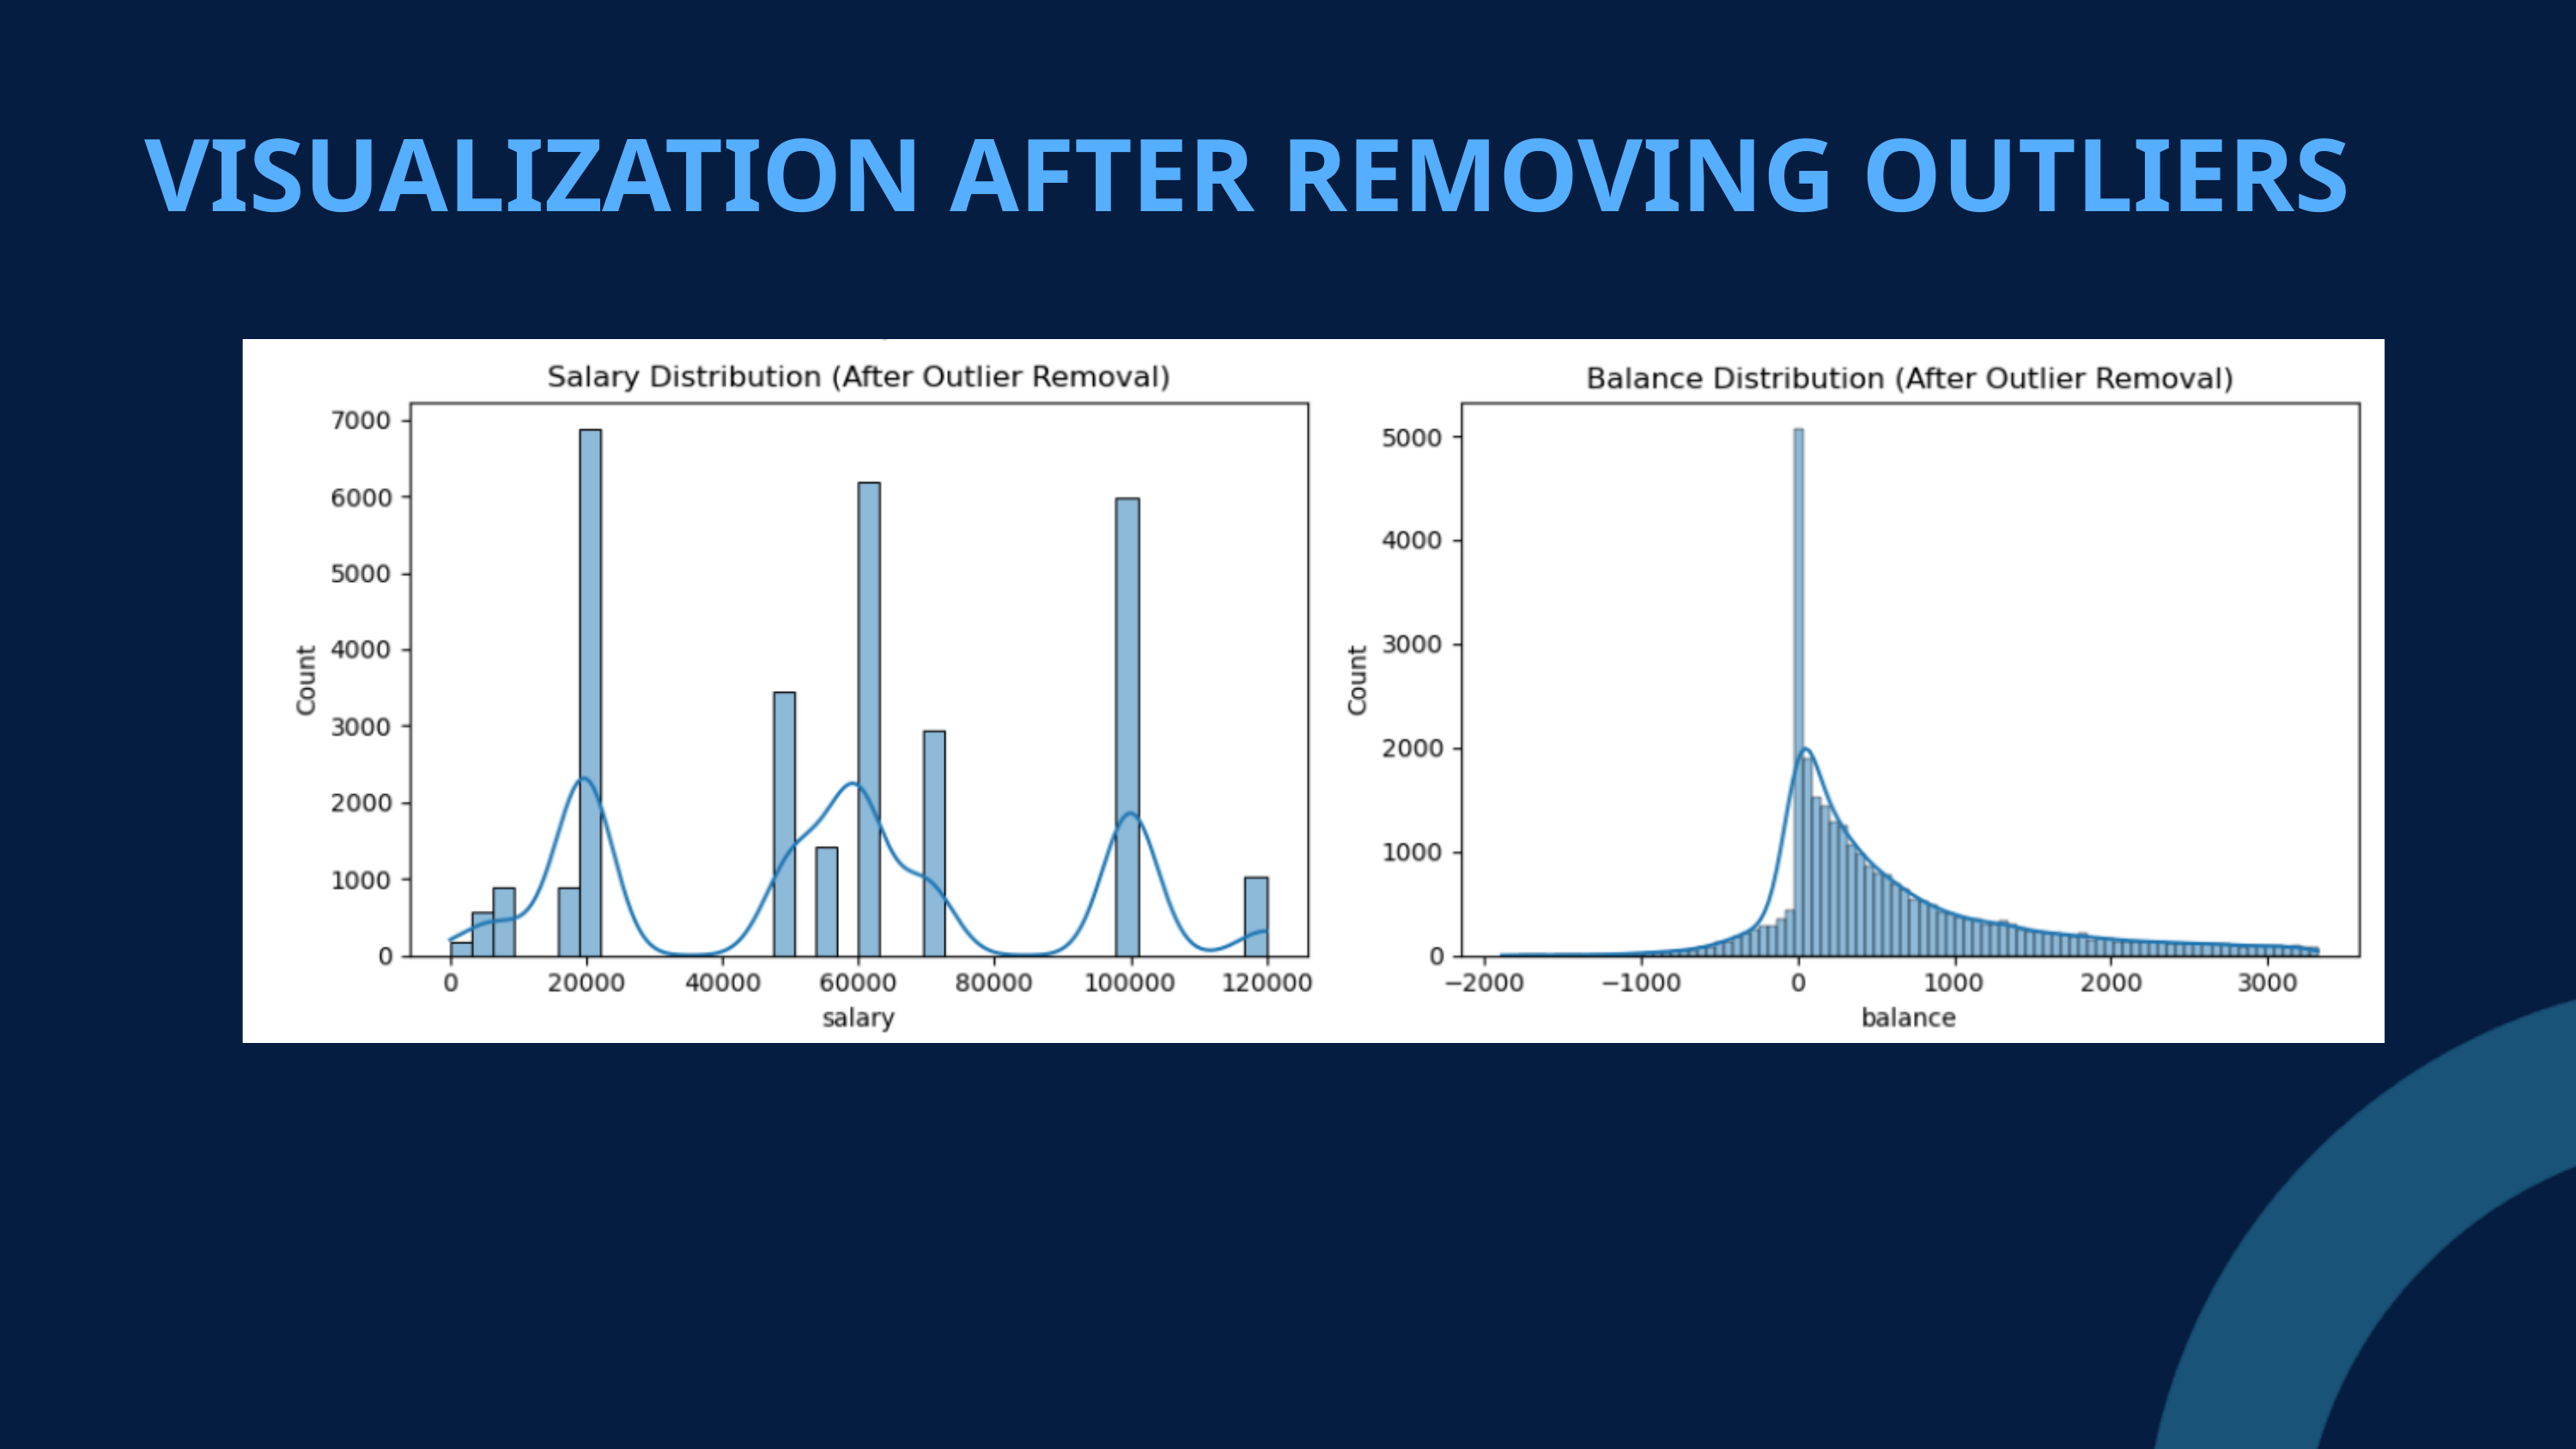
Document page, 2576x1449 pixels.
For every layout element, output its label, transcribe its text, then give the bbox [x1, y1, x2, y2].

text_box [2142, 979, 2576, 1449]
text_box VISUALIZATION AFTER REMOVING OUTLIERS [144, 111, 2457, 233]
text_box [242, 339, 2385, 1043]
